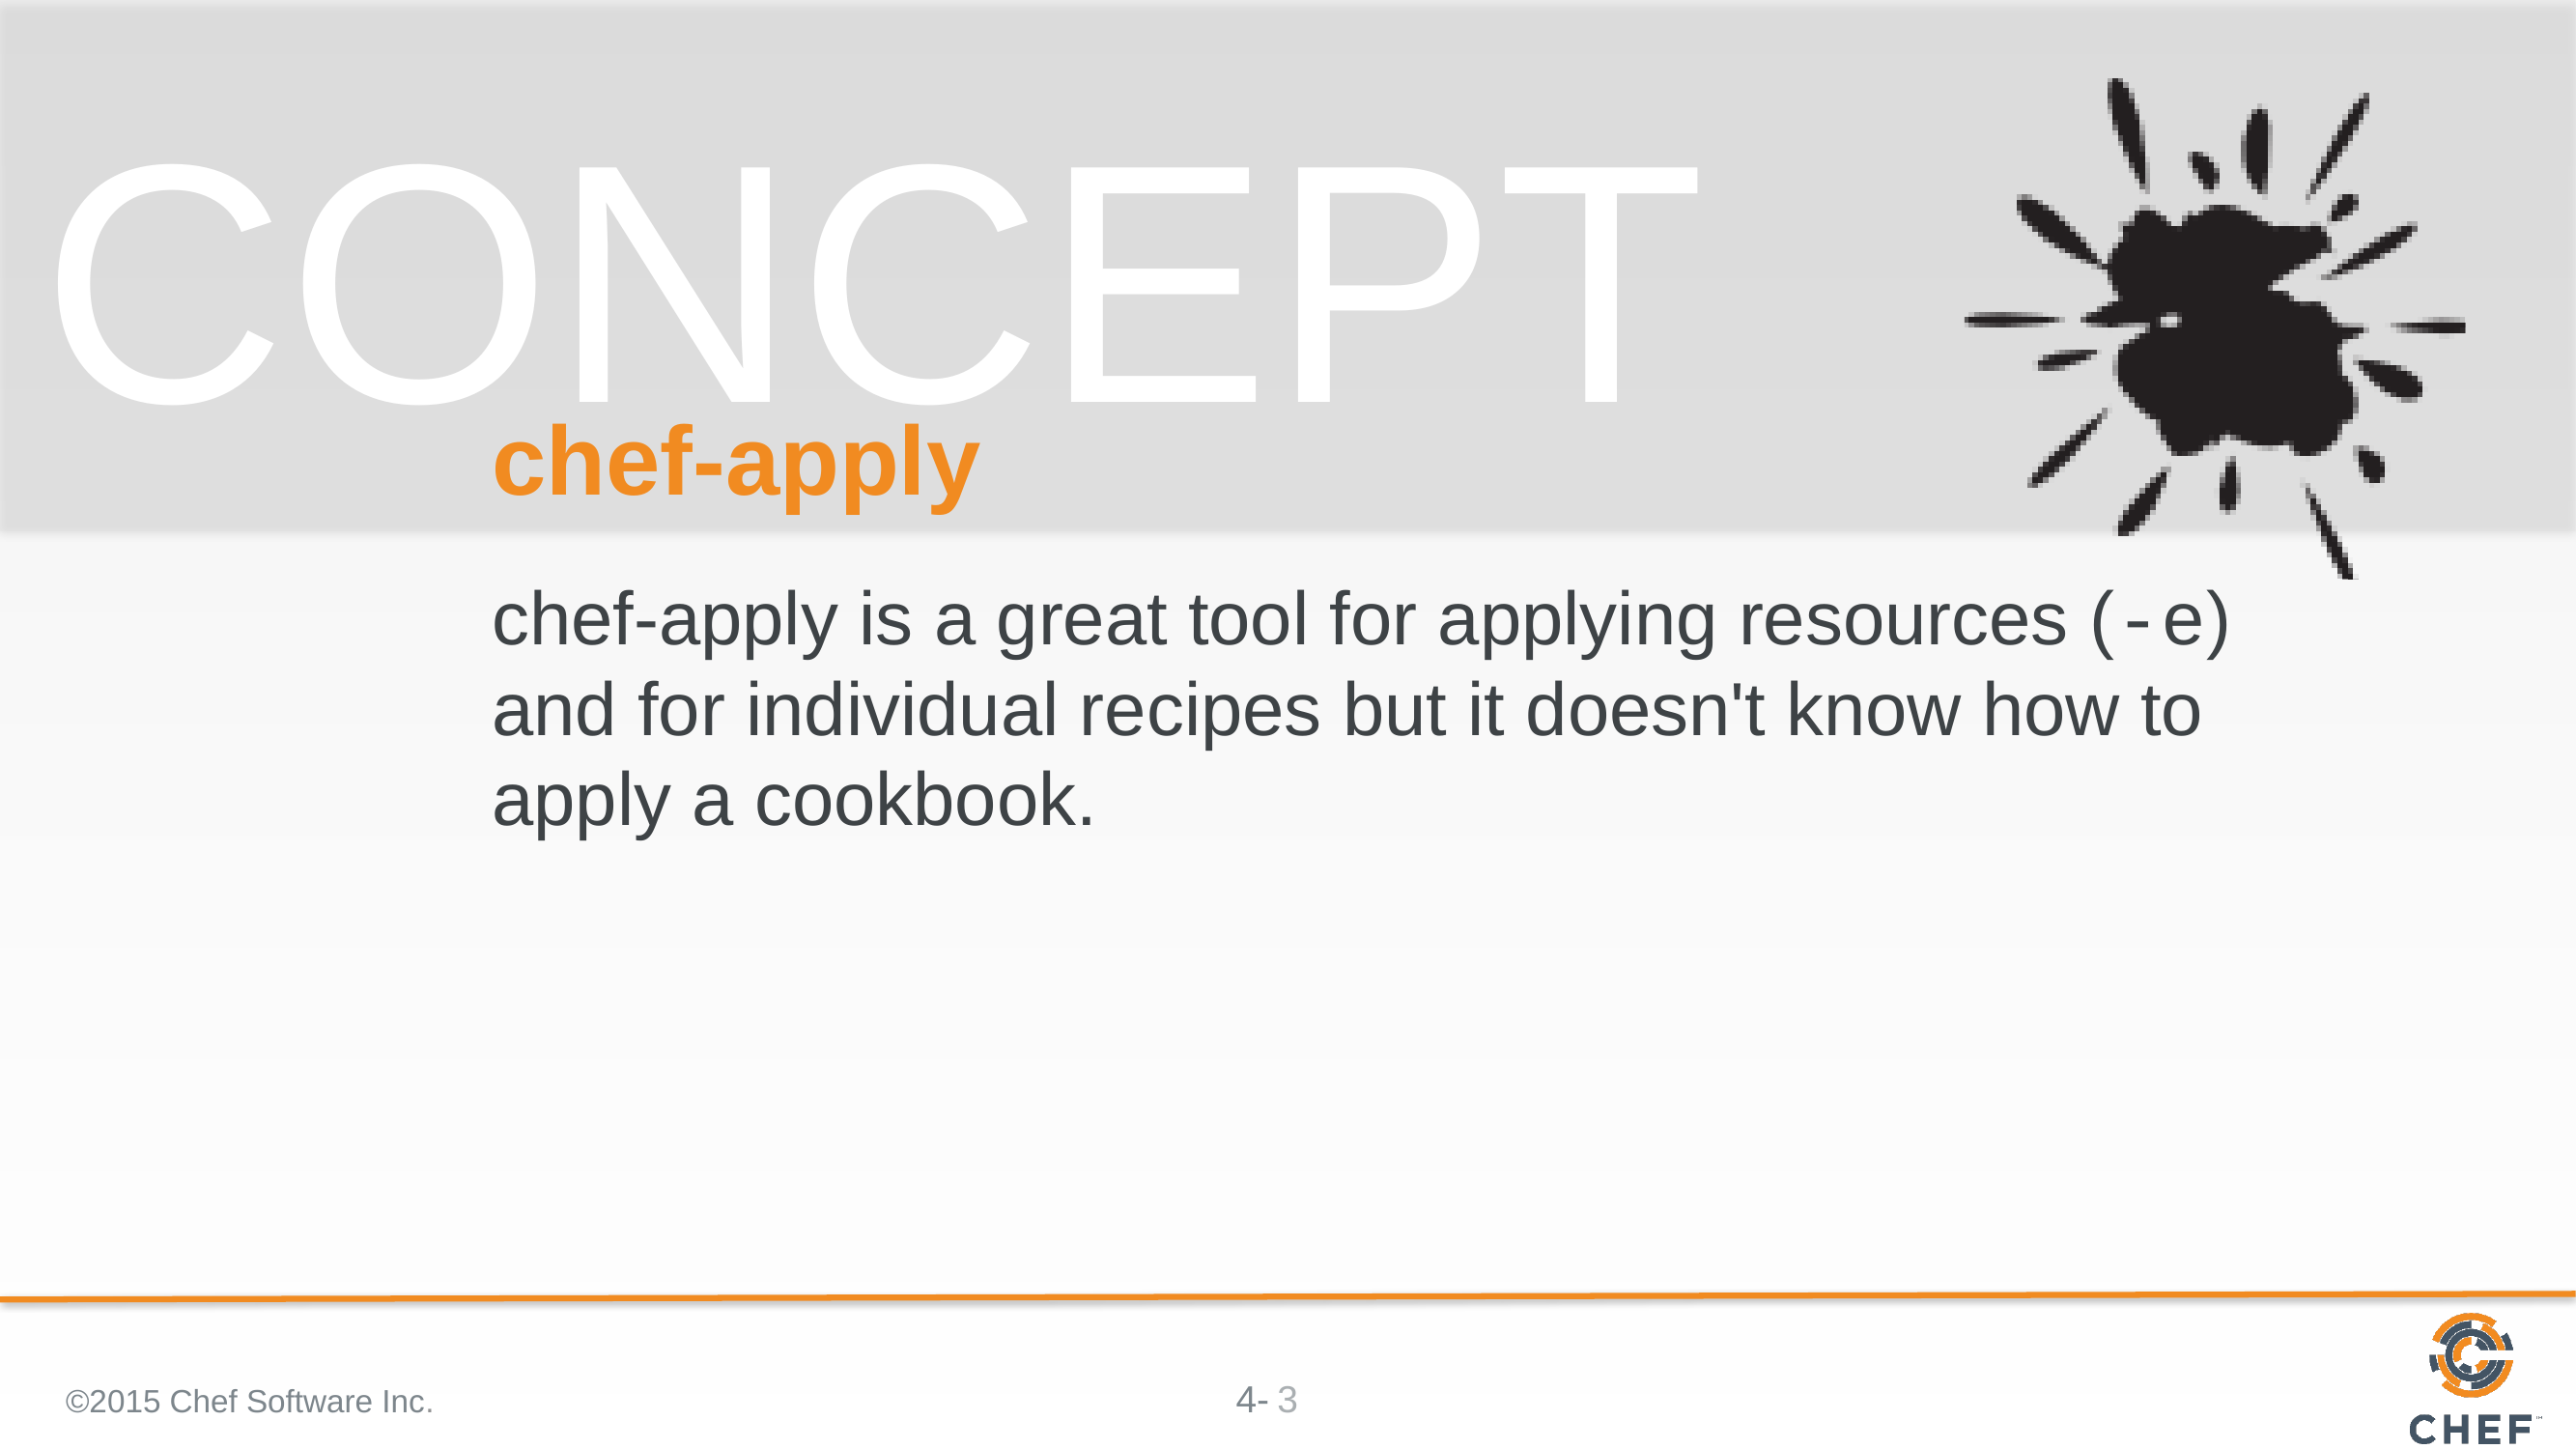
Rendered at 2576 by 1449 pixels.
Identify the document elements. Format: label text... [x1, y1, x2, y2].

footer ©2015 Chef Software Inc. [51, 1359, 952, 1440]
slide_number 3 [998, 1359, 1578, 1437]
subtitle chef-apply is a great tool for applying resources (-e) and for individual recipes but it doesn't know how to apply a cookbook. [477, 555, 2279, 1201]
picture [2399, 1297, 2550, 1449]
title chef-apply [477, 395, 2217, 531]
